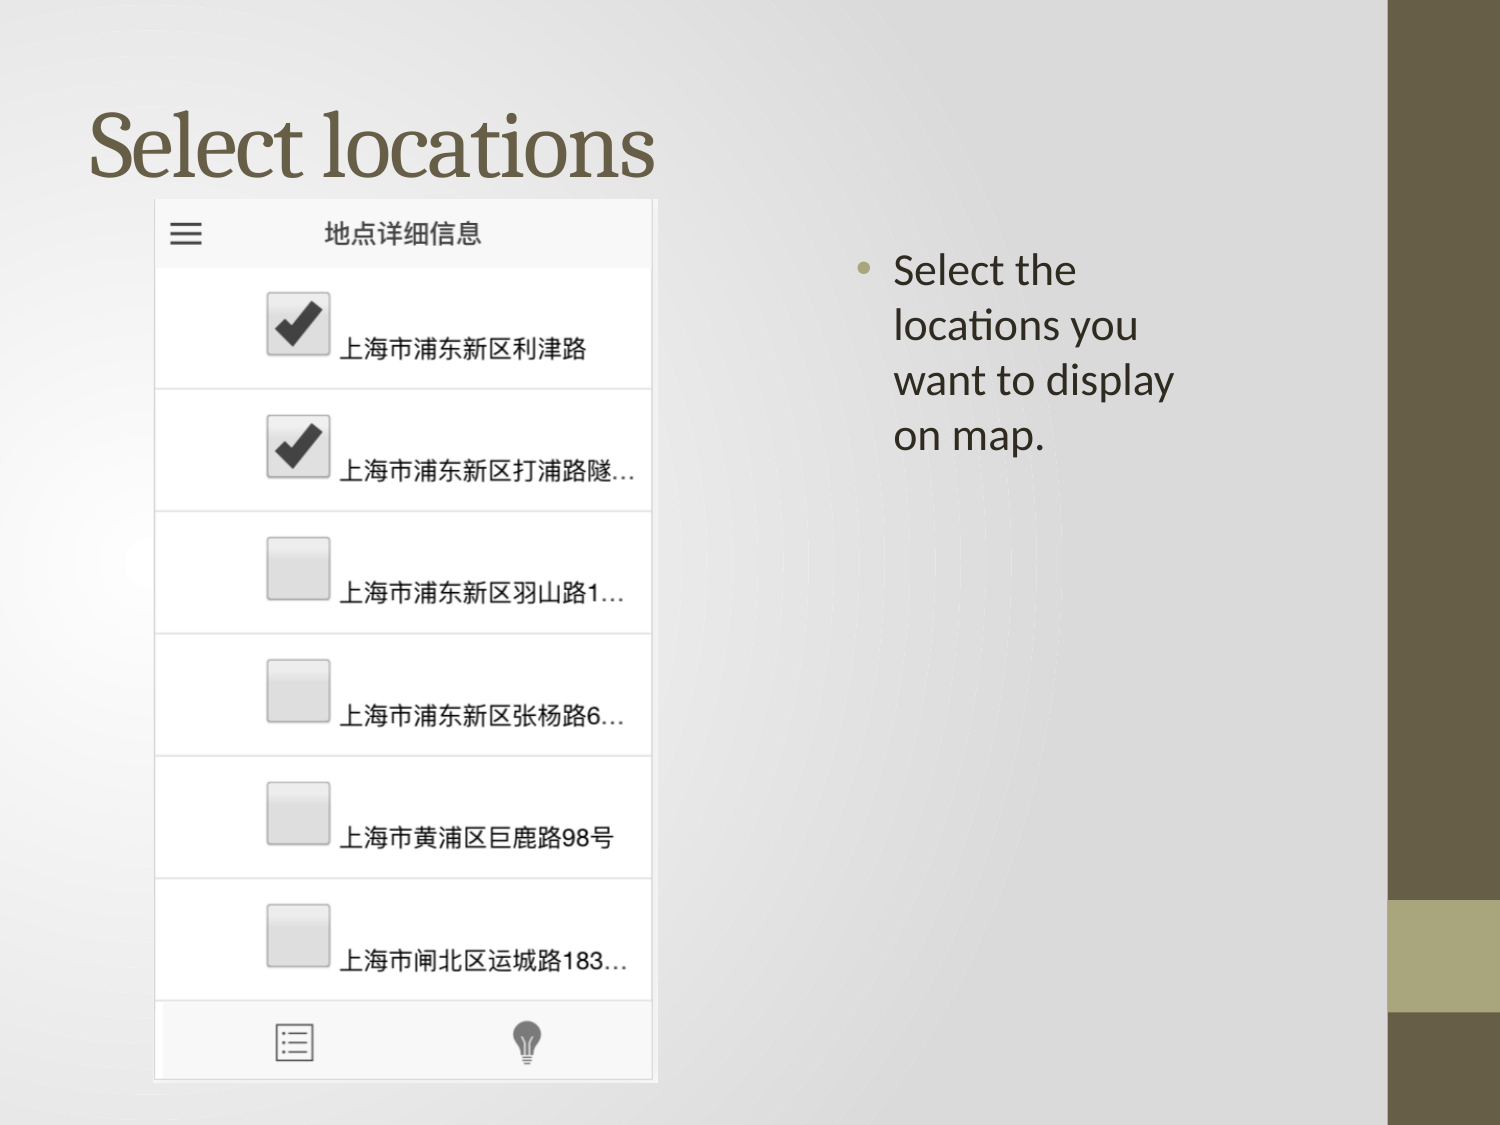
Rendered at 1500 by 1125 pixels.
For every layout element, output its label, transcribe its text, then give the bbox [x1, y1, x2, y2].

picture [152, 199, 658, 1084]
list Select the locations you want to display on map. [822, 232, 1212, 1050]
title Select locations [75, 45, 1325, 233]
